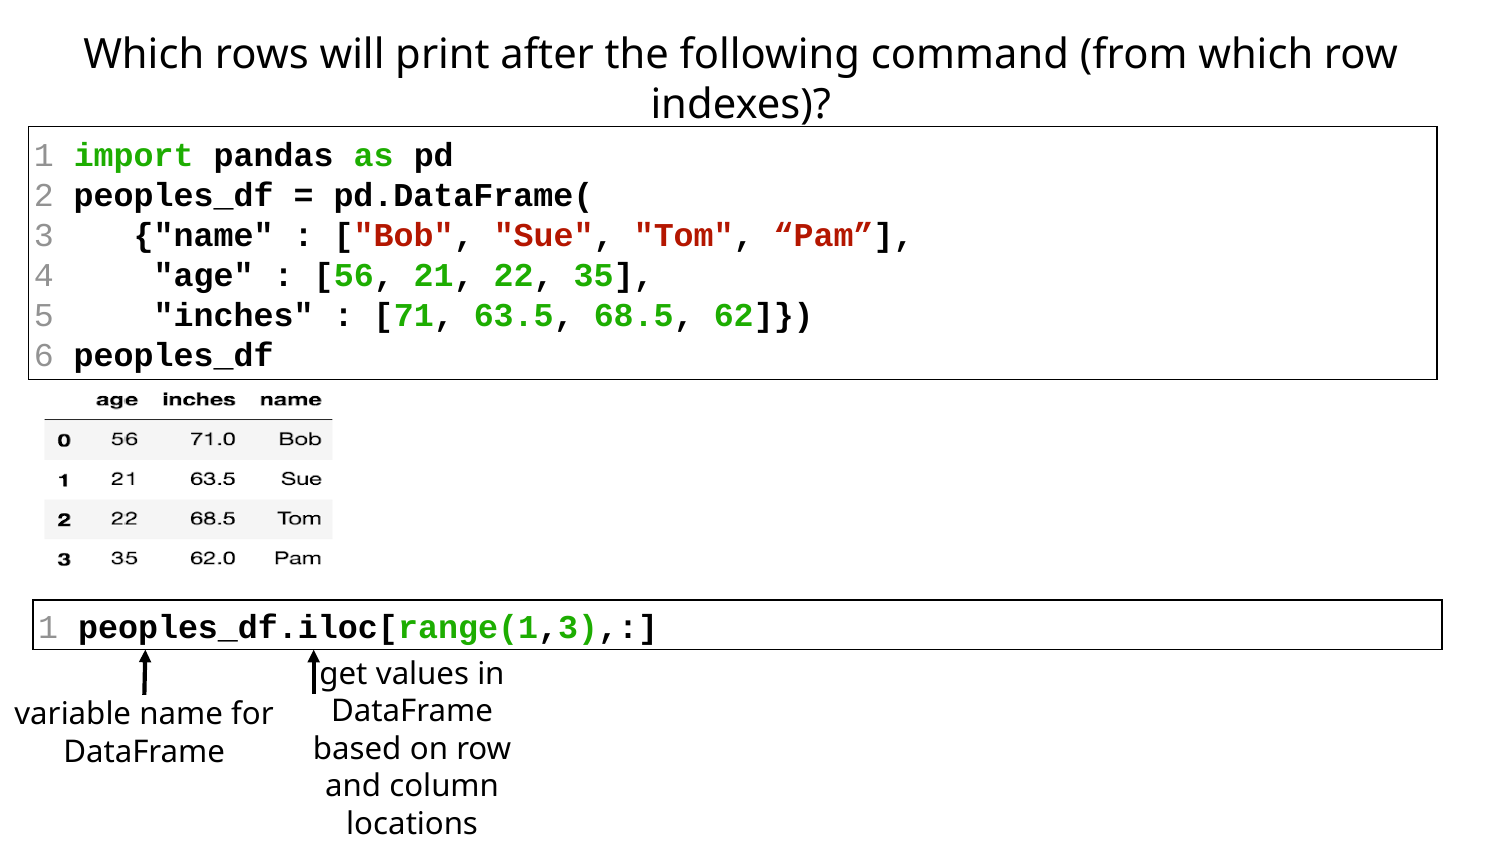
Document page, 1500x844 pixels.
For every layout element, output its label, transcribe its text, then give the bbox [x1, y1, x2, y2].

text_box 1 peoples_df.iloc[range(1,3),:] [32, 599, 1443, 650]
text_box 1 import pandas as pd 2 peoples_df = pd.DataFrame( 3 {"name" : ["Bob", "Sue", "Tom", “Pam”], 4 "age" : [56, 21, 22, 35], 5 "inches" : [71, 63.5, 68.5, 62]}) 6 peoples_df [28, 209, 1438, 380]
text_box variable name for DataFrame [0, 694, 289, 767]
text_box get values in DataFrame based on row and column locations [288, 694, 536, 799]
picture [31, 382, 343, 579]
title Which rows will print after the following command (from which row indexes)? [21, 21, 1460, 209]
